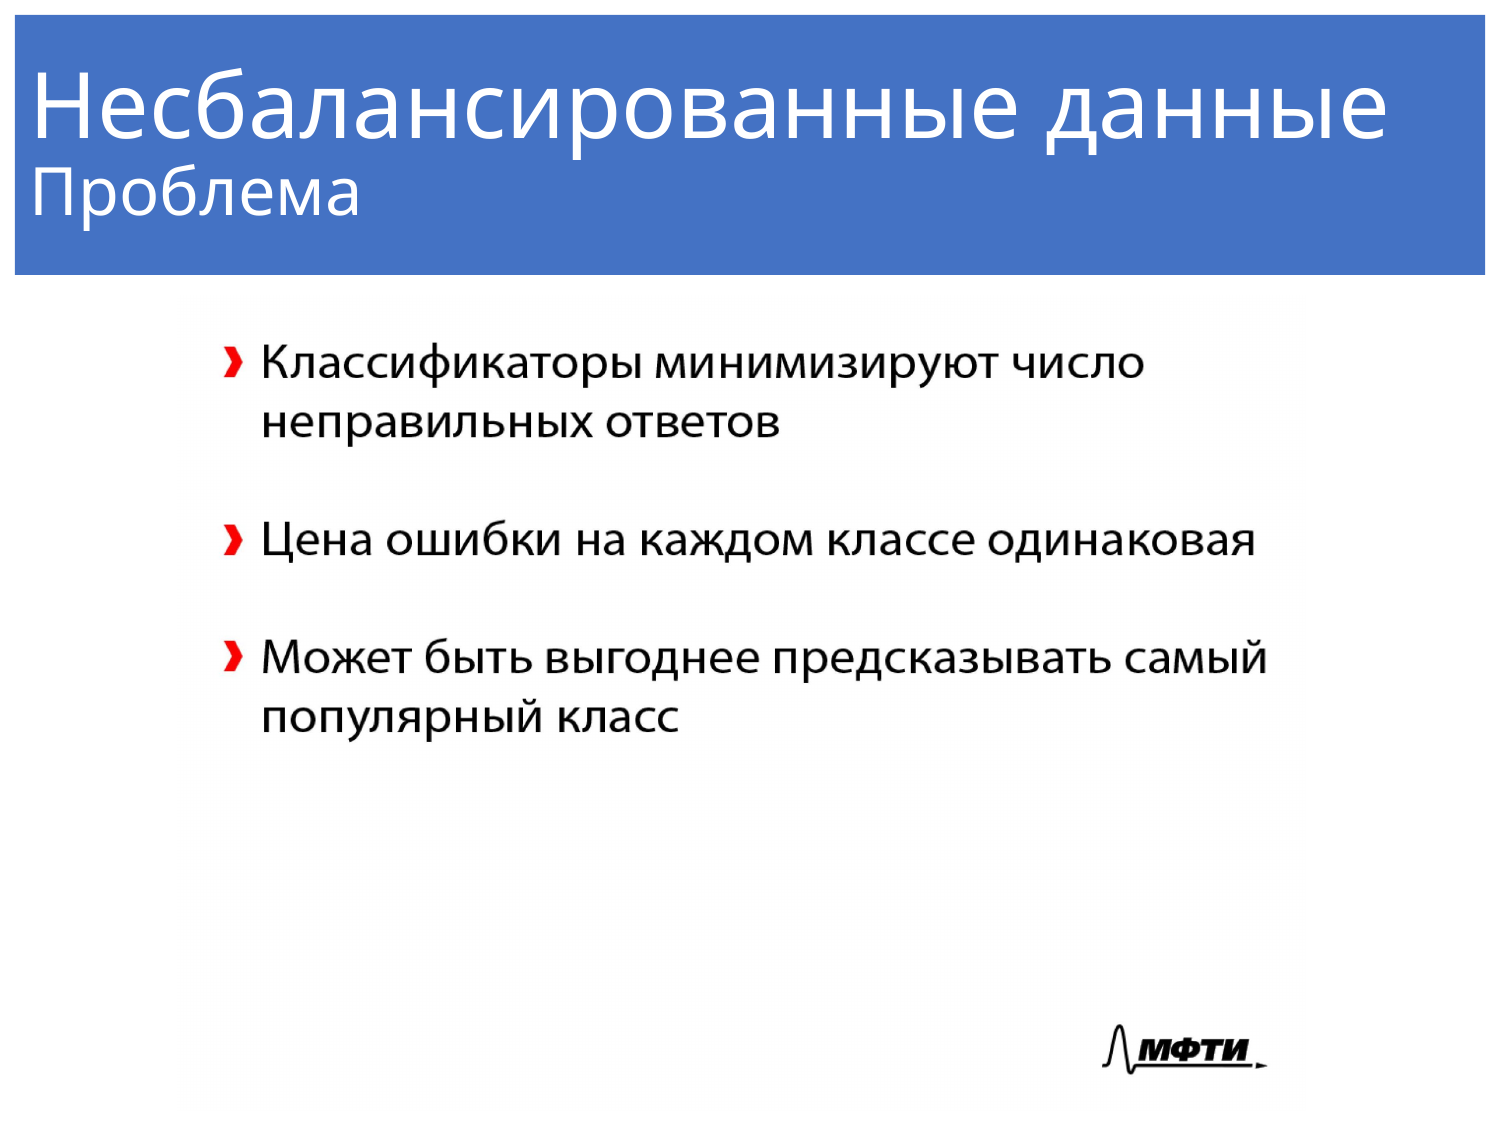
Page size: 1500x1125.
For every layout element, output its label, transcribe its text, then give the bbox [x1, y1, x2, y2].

title Несбалансированные данные Проблема [14, 14, 1486, 275]
picture [177, 295, 1306, 1111]
